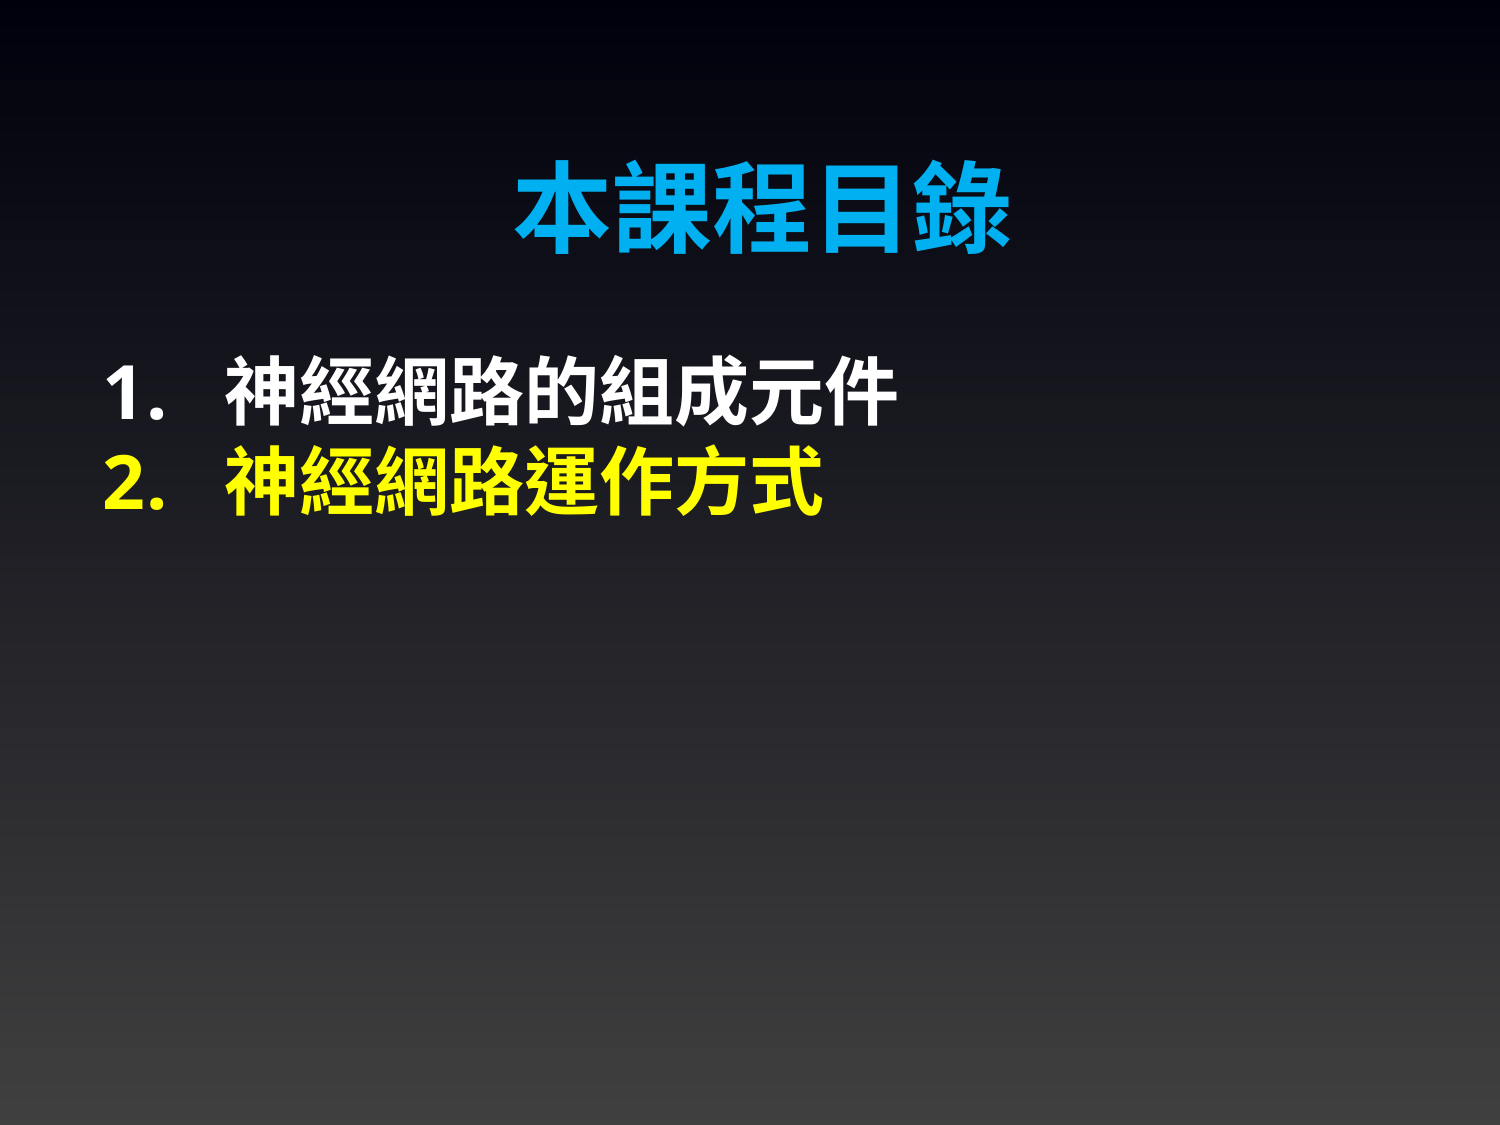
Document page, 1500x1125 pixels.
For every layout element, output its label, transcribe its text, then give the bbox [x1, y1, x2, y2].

text_box 本課程目錄 [162, 117, 1363, 281]
text_box 神經網路的組成元件 神經網路運作方式 [87, 337, 1438, 533]
